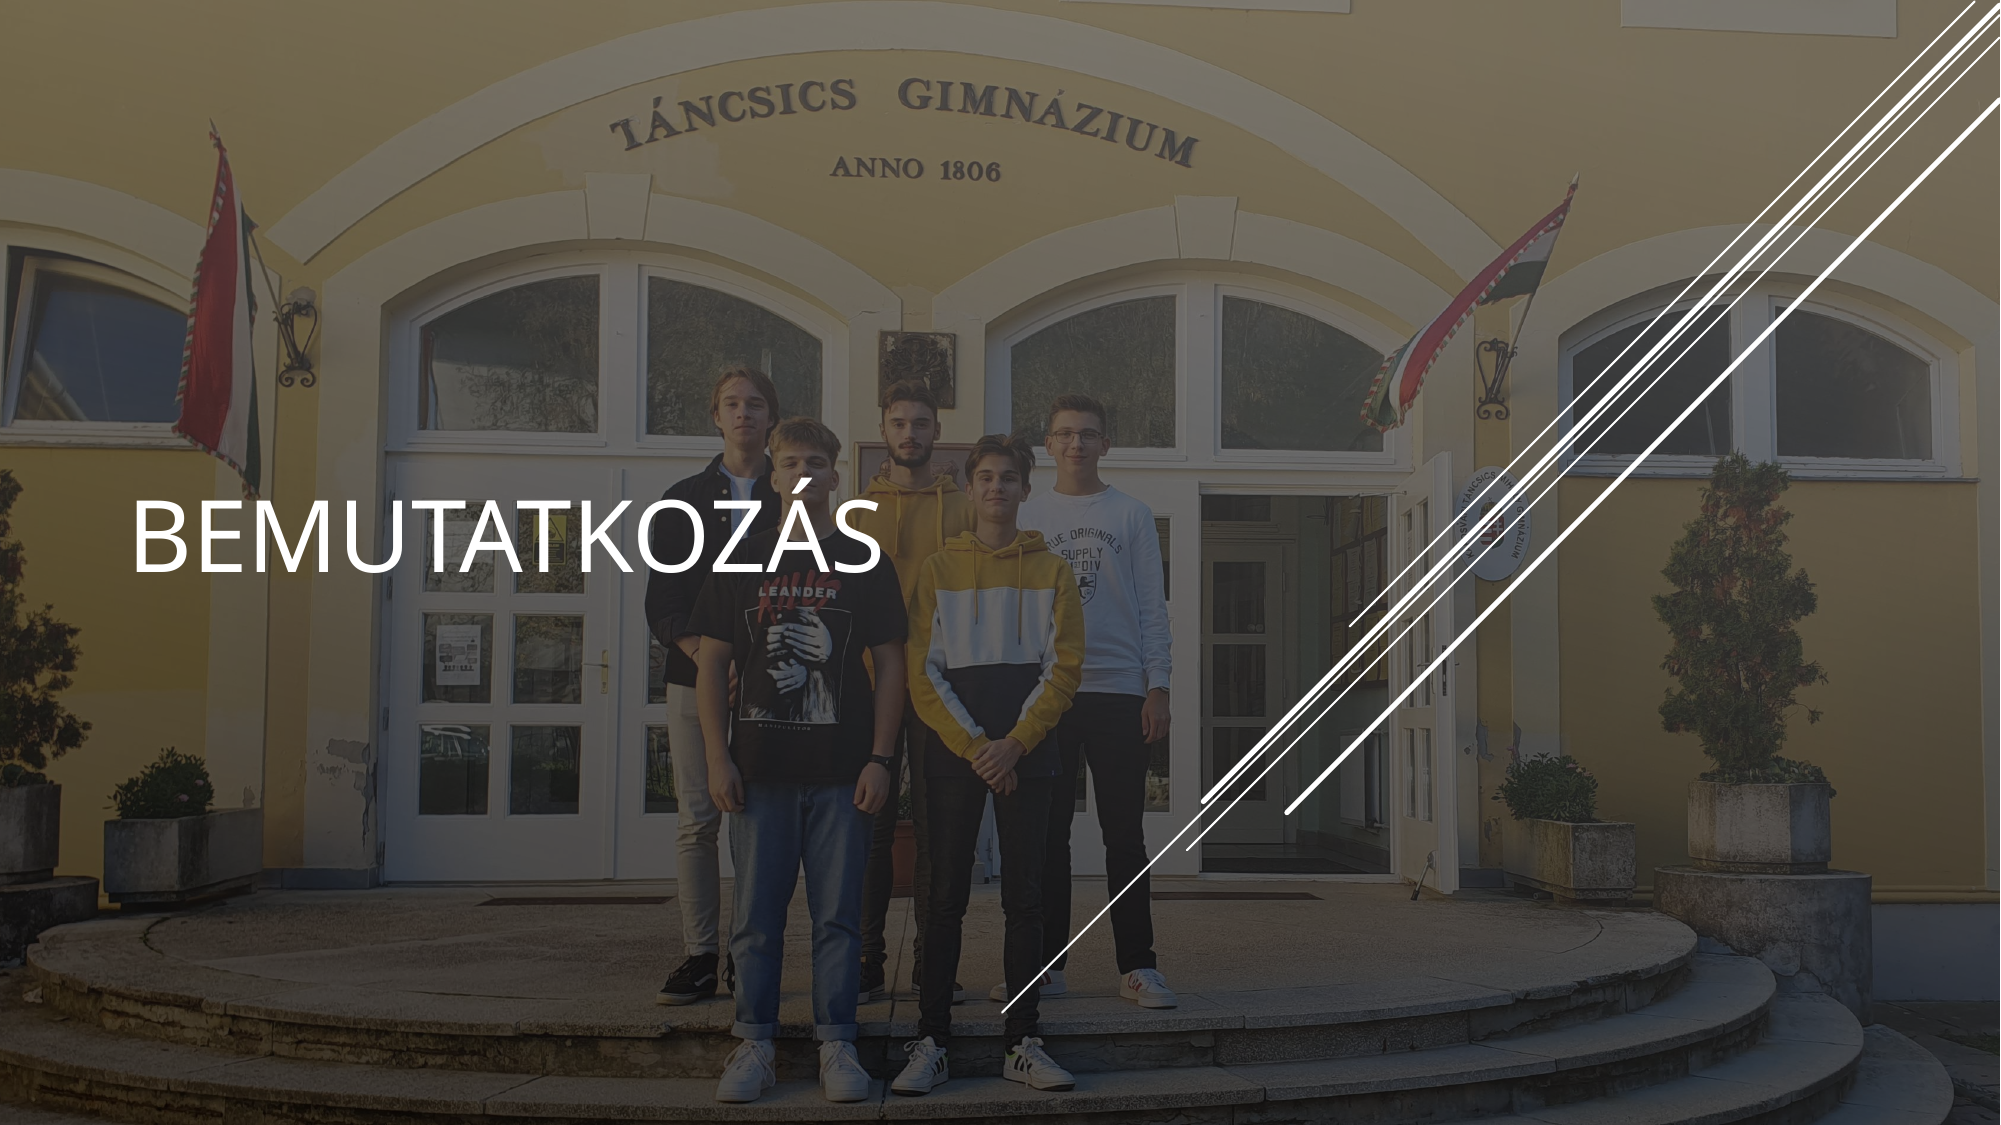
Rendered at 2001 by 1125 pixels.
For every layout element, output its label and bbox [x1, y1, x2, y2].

text_box [1001, 1, 2000, 1013]
list [0, 0, 2000, 1125]
